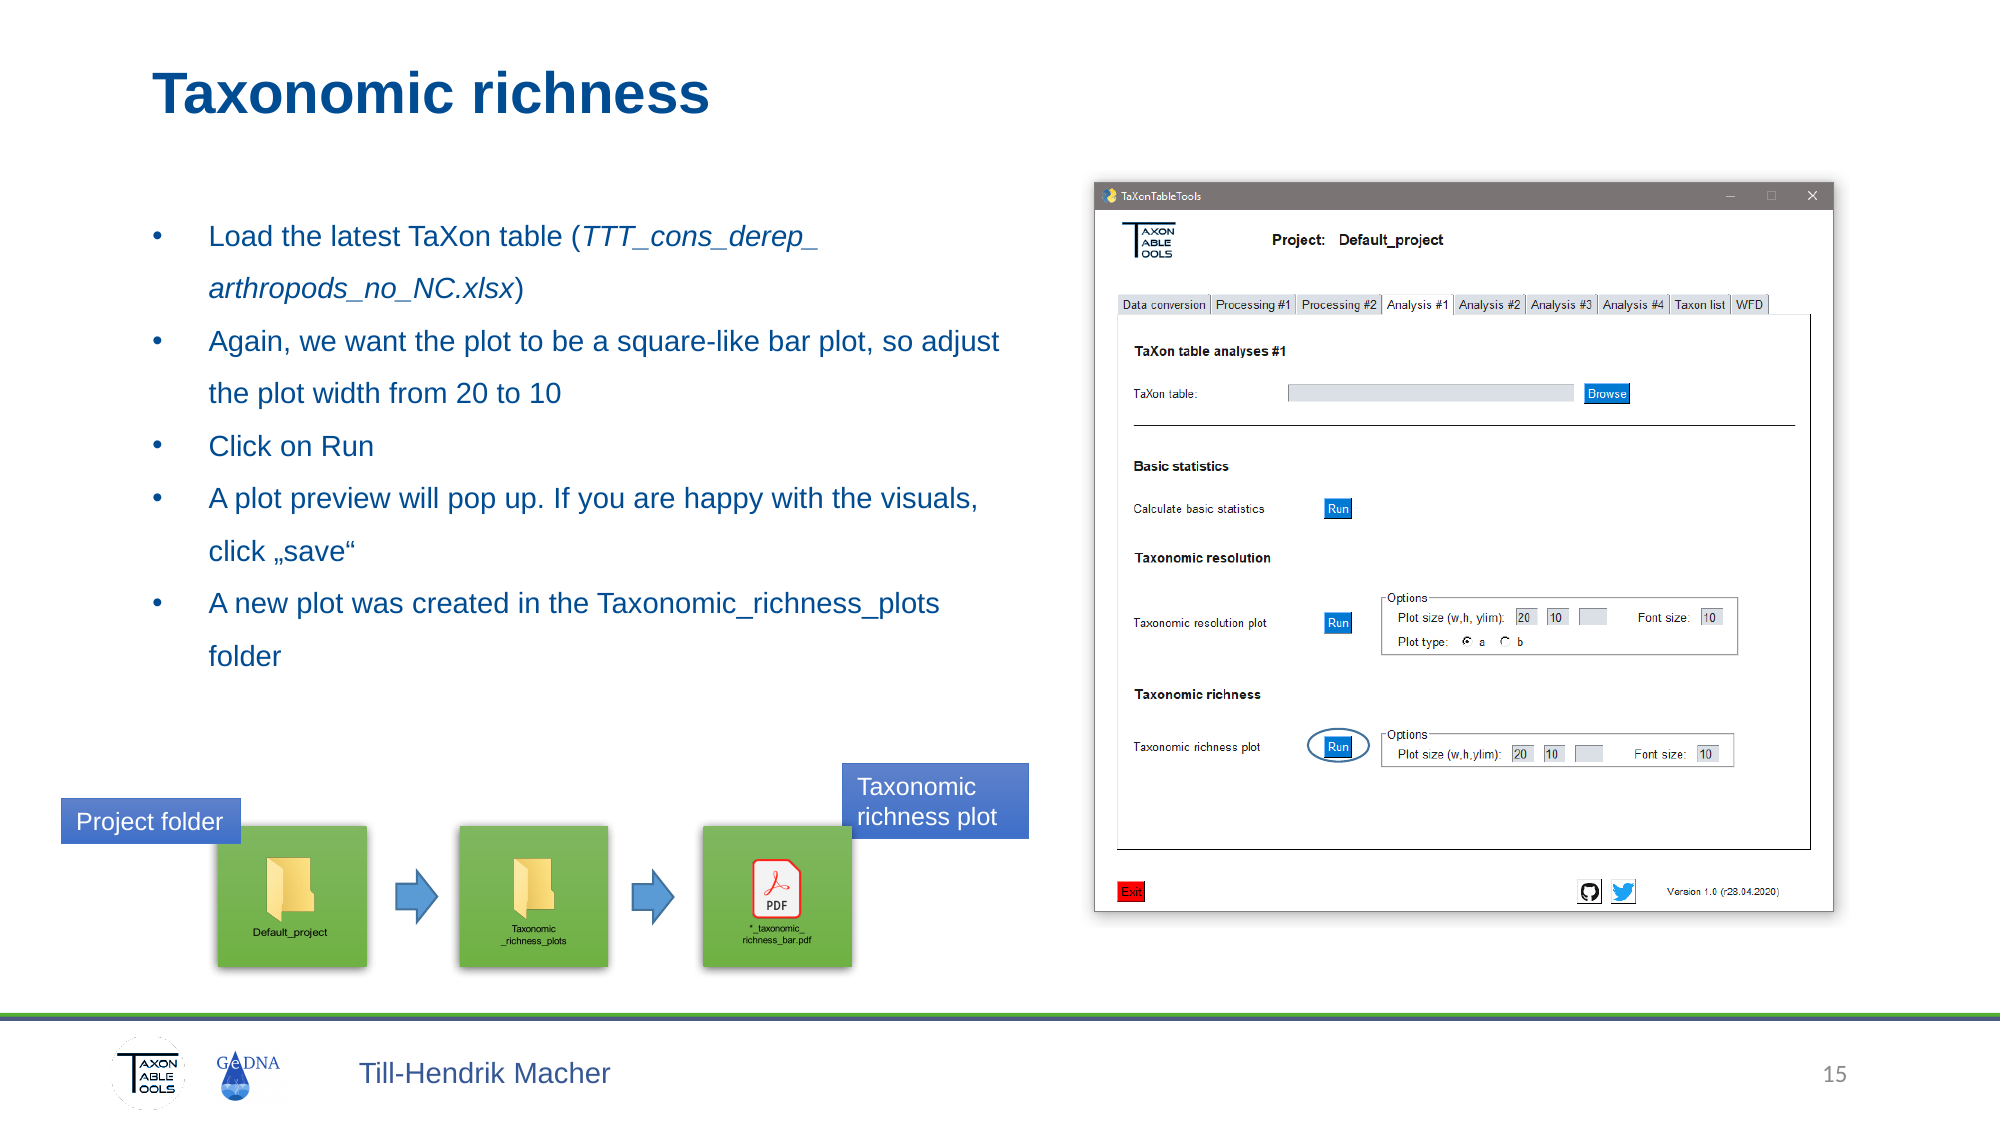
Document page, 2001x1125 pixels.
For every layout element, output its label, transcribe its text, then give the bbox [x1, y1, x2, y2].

text_box 15 [1412, 1042, 1863, 1103]
text_box Load the latest TaXon table (TTT_cons_derep_ arthropods_no_NC.xlsx) Again, we want the plot to be a square-like bar plot, so adjust the plot width from 20 to 10 Click on Run A plot preview will pop up. If you are happy with the visuals, click „save“ A new plot was created in the Taxonomic_richness_plots folder [137, 192, 1029, 749]
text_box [218, 826, 367, 967]
text_box Taxonomic richness plot [842, 763, 1029, 839]
text_box Project folder [61, 798, 241, 844]
picture [739, 858, 816, 945]
text_box [703, 826, 852, 967]
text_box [110, 1035, 635, 1110]
picture [1081, 170, 1850, 928]
text_box [459, 826, 609, 967]
text_box [395, 867, 439, 926]
text_box Taxonomic richness [137, 0, 1863, 189]
picture [496, 857, 571, 946]
text_box [631, 868, 675, 926]
